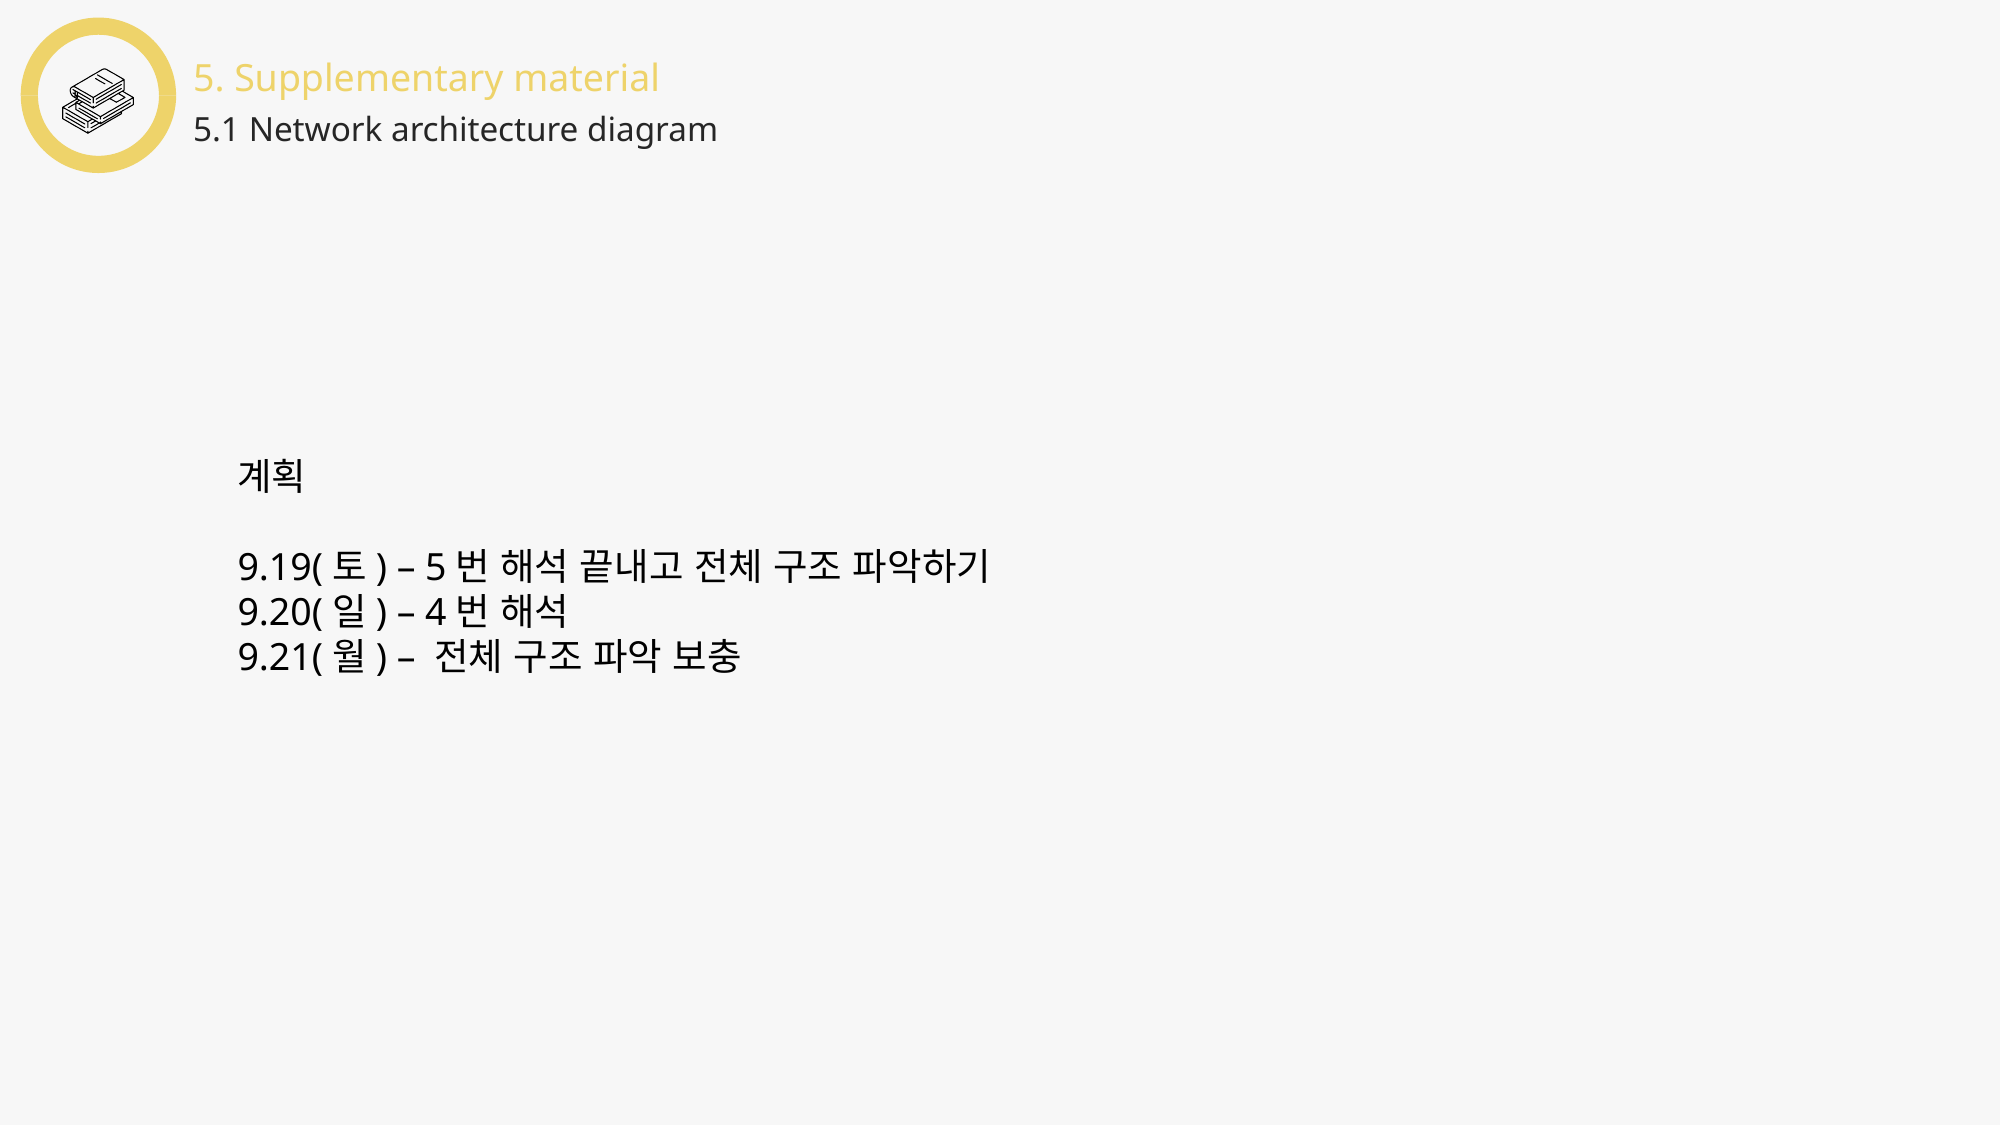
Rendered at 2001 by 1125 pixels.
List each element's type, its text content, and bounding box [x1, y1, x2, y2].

text_box 5. Supplementary material [178, 46, 746, 100]
text_box 계획 9.19(토) – 5번 해석 끝내고 전체 구조 파악하기 9.20(일) – 4번 해석 9.21(월) – 전체 구조 파악 보충 [222, 445, 1218, 686]
text_box 5.1 Network architecture diagram [178, 100, 823, 156]
picture [62, 65, 134, 137]
text_box [19, 16, 178, 97]
text_box [19, 96, 178, 175]
